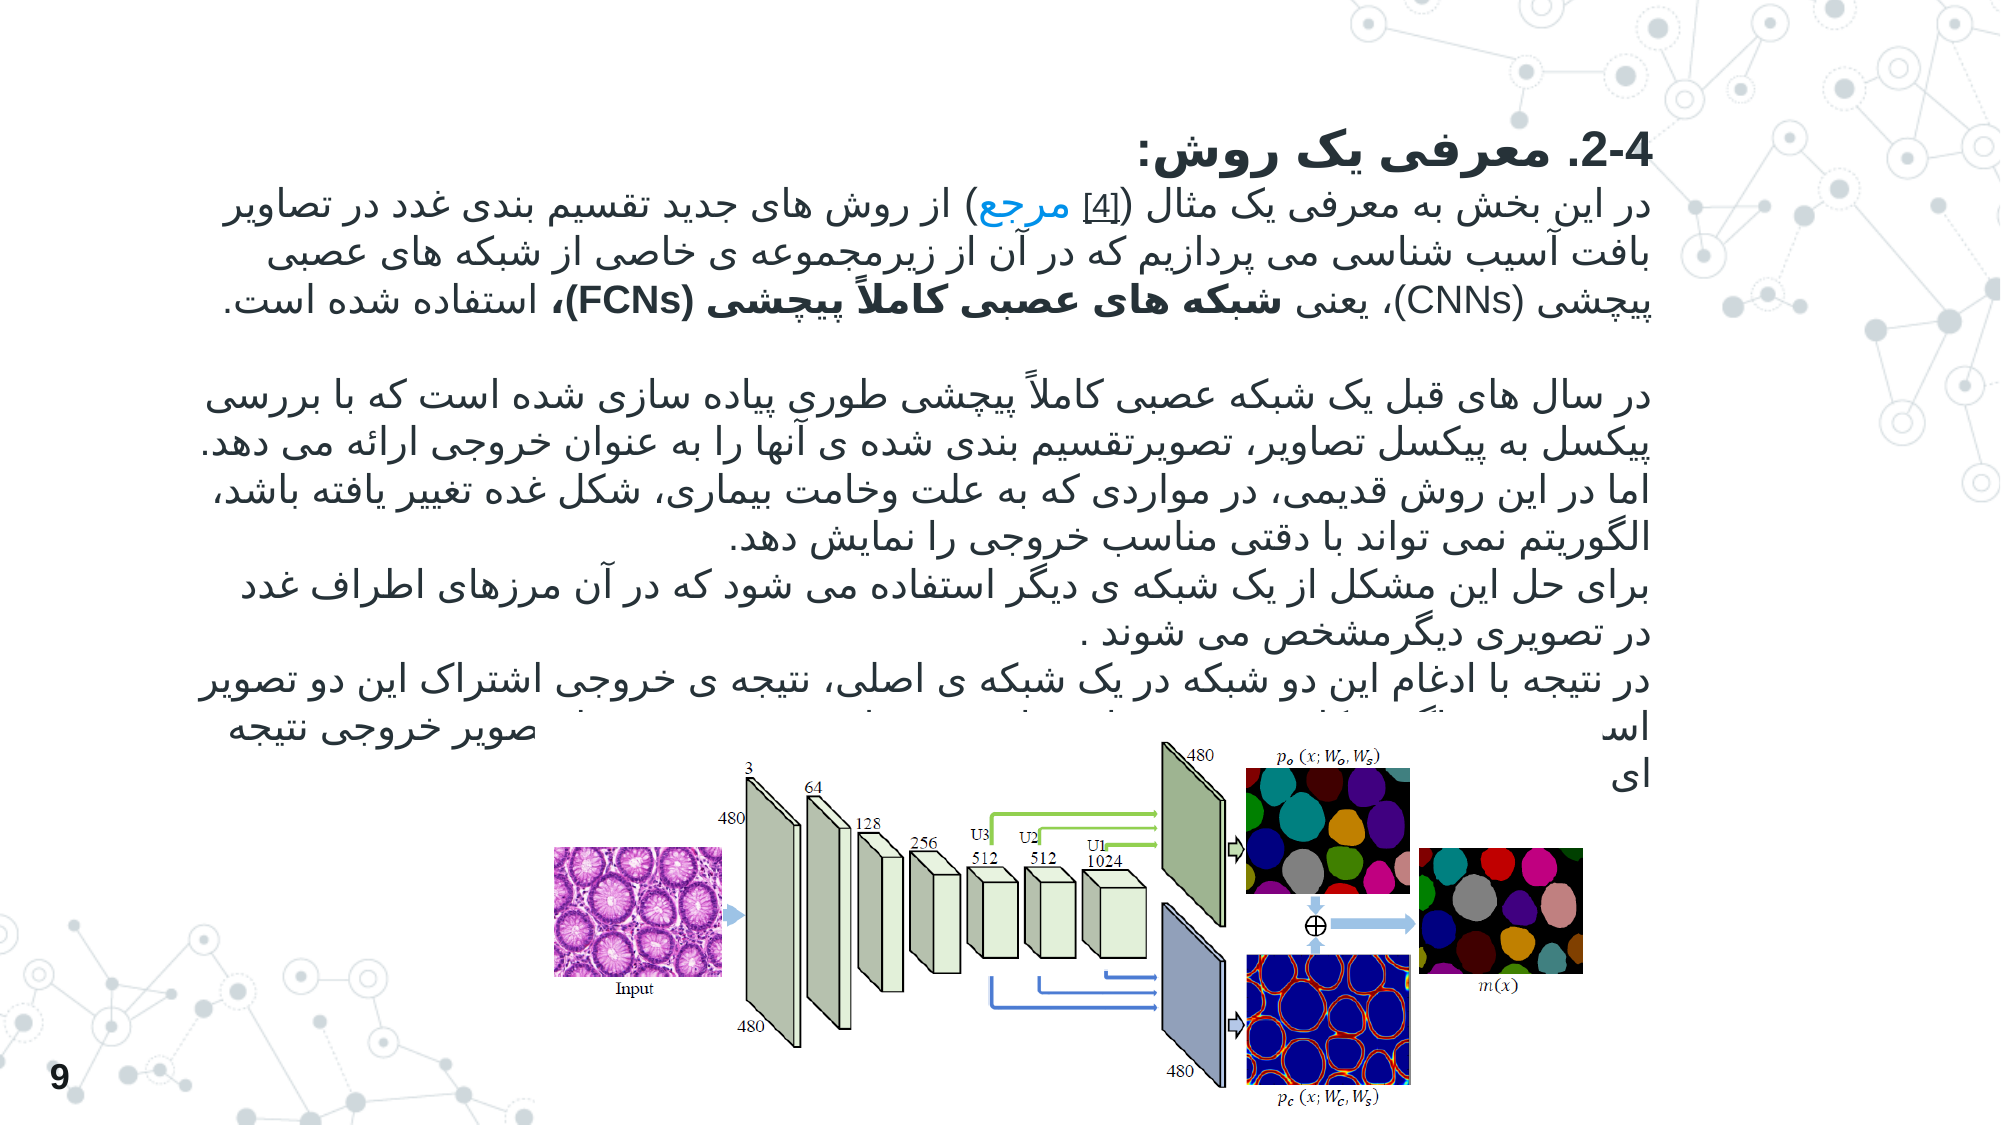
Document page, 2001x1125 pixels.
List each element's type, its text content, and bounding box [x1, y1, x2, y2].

text_box 2-4. معرفی یک روش: در این بخش به معرفی یک مثال (مرجع [4]) از روش های جدید تقسیم بندی غدد در تصاویر بافت آسیب شناسی می پردازیم که در آن از زیرمجموعه ی خاصی از شبکه های عصبی پیچشی (CNNs)، یعنی شبکه های عصبی کاملاً پیچشی (FCNs)، استفاده شده است. در سال های قبل یک شبکه عصبی کاملاً پیچشی طوری پیاده سازی شده است که با بررسی پیکسل به پیکسل تصاویر، تصویرتقسیم بندی شده ی آنها را به عنوان خروجی ارائه می دهد. اما در این روش قدیمی، در مواردی که به علت وخامت بیماری، شکل غده تغییر یافته باشد، الگوریتم نمی تواند با دقتی مناسب خروجی را نمایش دهد. برای حل این مشکل از یک شبکه ی دیگر استفاده می شود که در آن مرزهای اطراف غدد در تصویری دیگرمشخص می شوند . در نتیجه با ادغام این دو شبکه در یک شبکه ی اصلی، نتیجه ی خروجی اشتراک این دو تصویر است و حتی اگر شکل غده تغییر یافته باشد، به علت تشخیص مرزها، تصویر خروجی نتیجه ای با دقت بیشتر خواهد بود. [182, 108, 1668, 804]
slide_number 9 [0, 1038, 120, 1125]
picture [0, 0, 2001, 1125]
